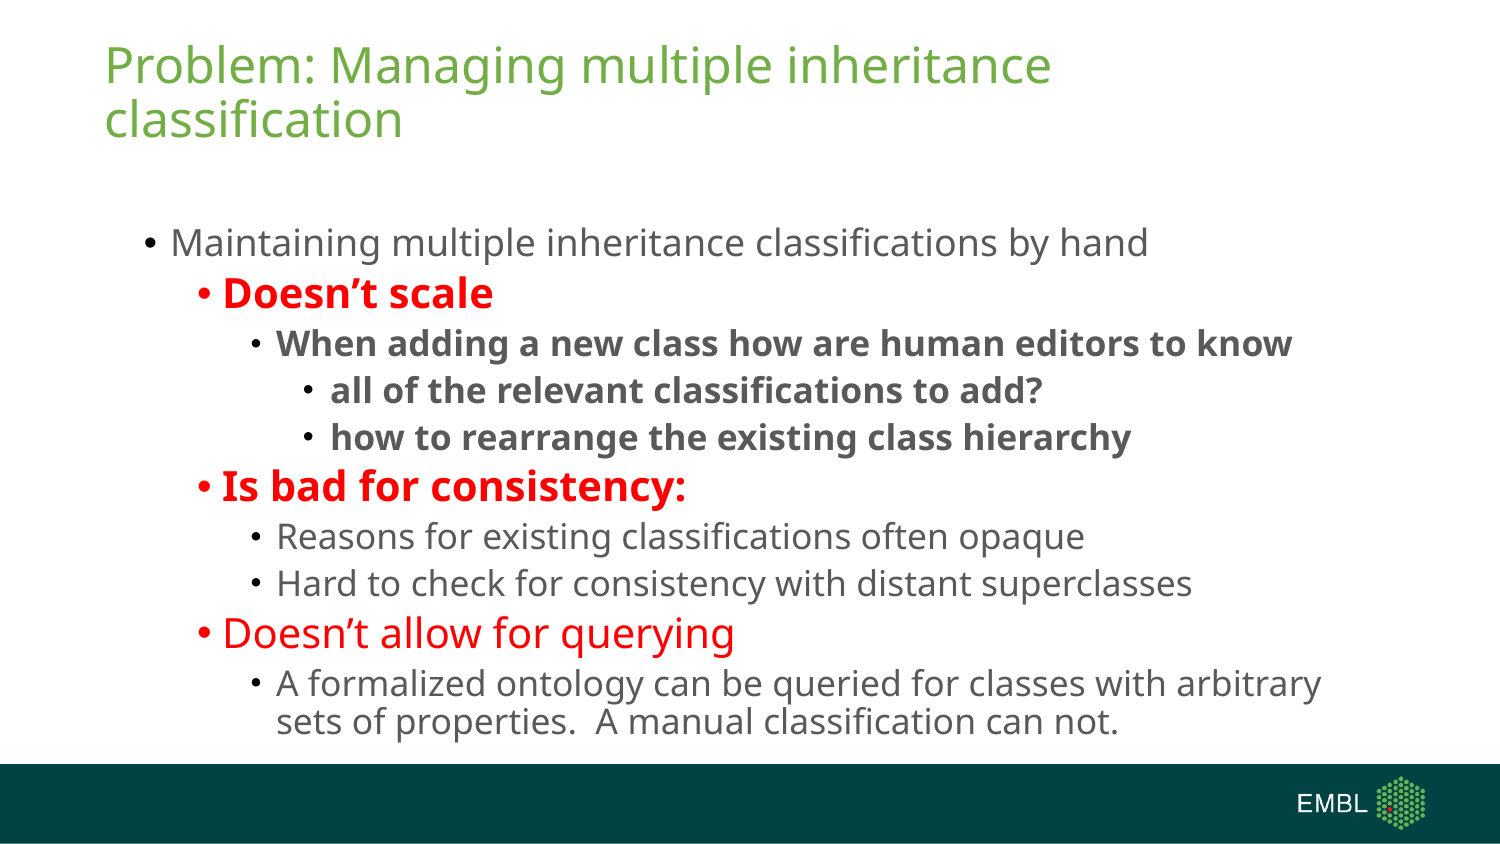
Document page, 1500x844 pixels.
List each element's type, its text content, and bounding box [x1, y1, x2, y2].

picture [1298, 776, 1425, 830]
title Problem: Managing multiple inheritance classification [91, 33, 1242, 156]
list Maintaining multiple inheritance classifications by hand Doesn’t scale When adding a new class how are human editors to know all of the relevant classifications to add? how to rearrange the existing class hierarchy Is bad for consistency: Reasons for existing classifications often opaque Hard to check for consistency with distant superclasses Doesn’t allow for querying A formalized ontology can be queried for classes with arbitrary sets of properties. A manual classification can not. [130, 217, 1351, 827]
